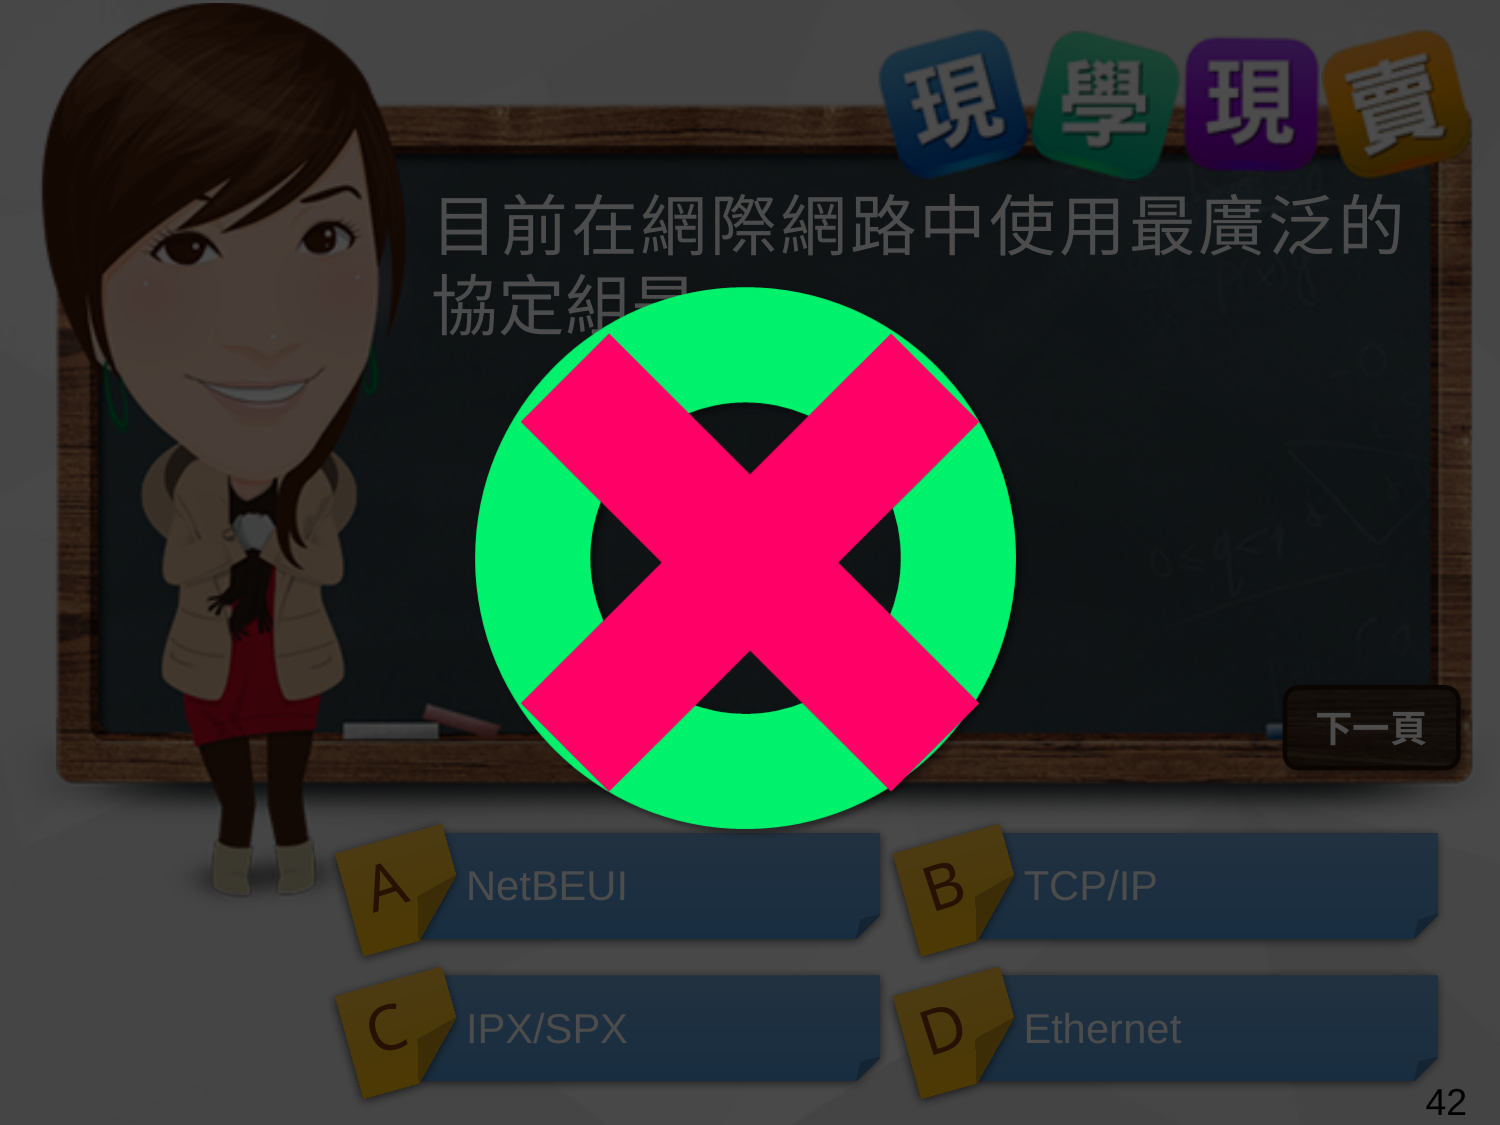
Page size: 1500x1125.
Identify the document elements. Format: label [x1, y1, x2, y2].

text_box [345, 832, 881, 943]
text_box [345, 975, 881, 1086]
picture [471, 283, 1029, 842]
text_box [0, 0, 1500, 1125]
text_box [903, 975, 1439, 1086]
text_box [903, 832, 1439, 943]
